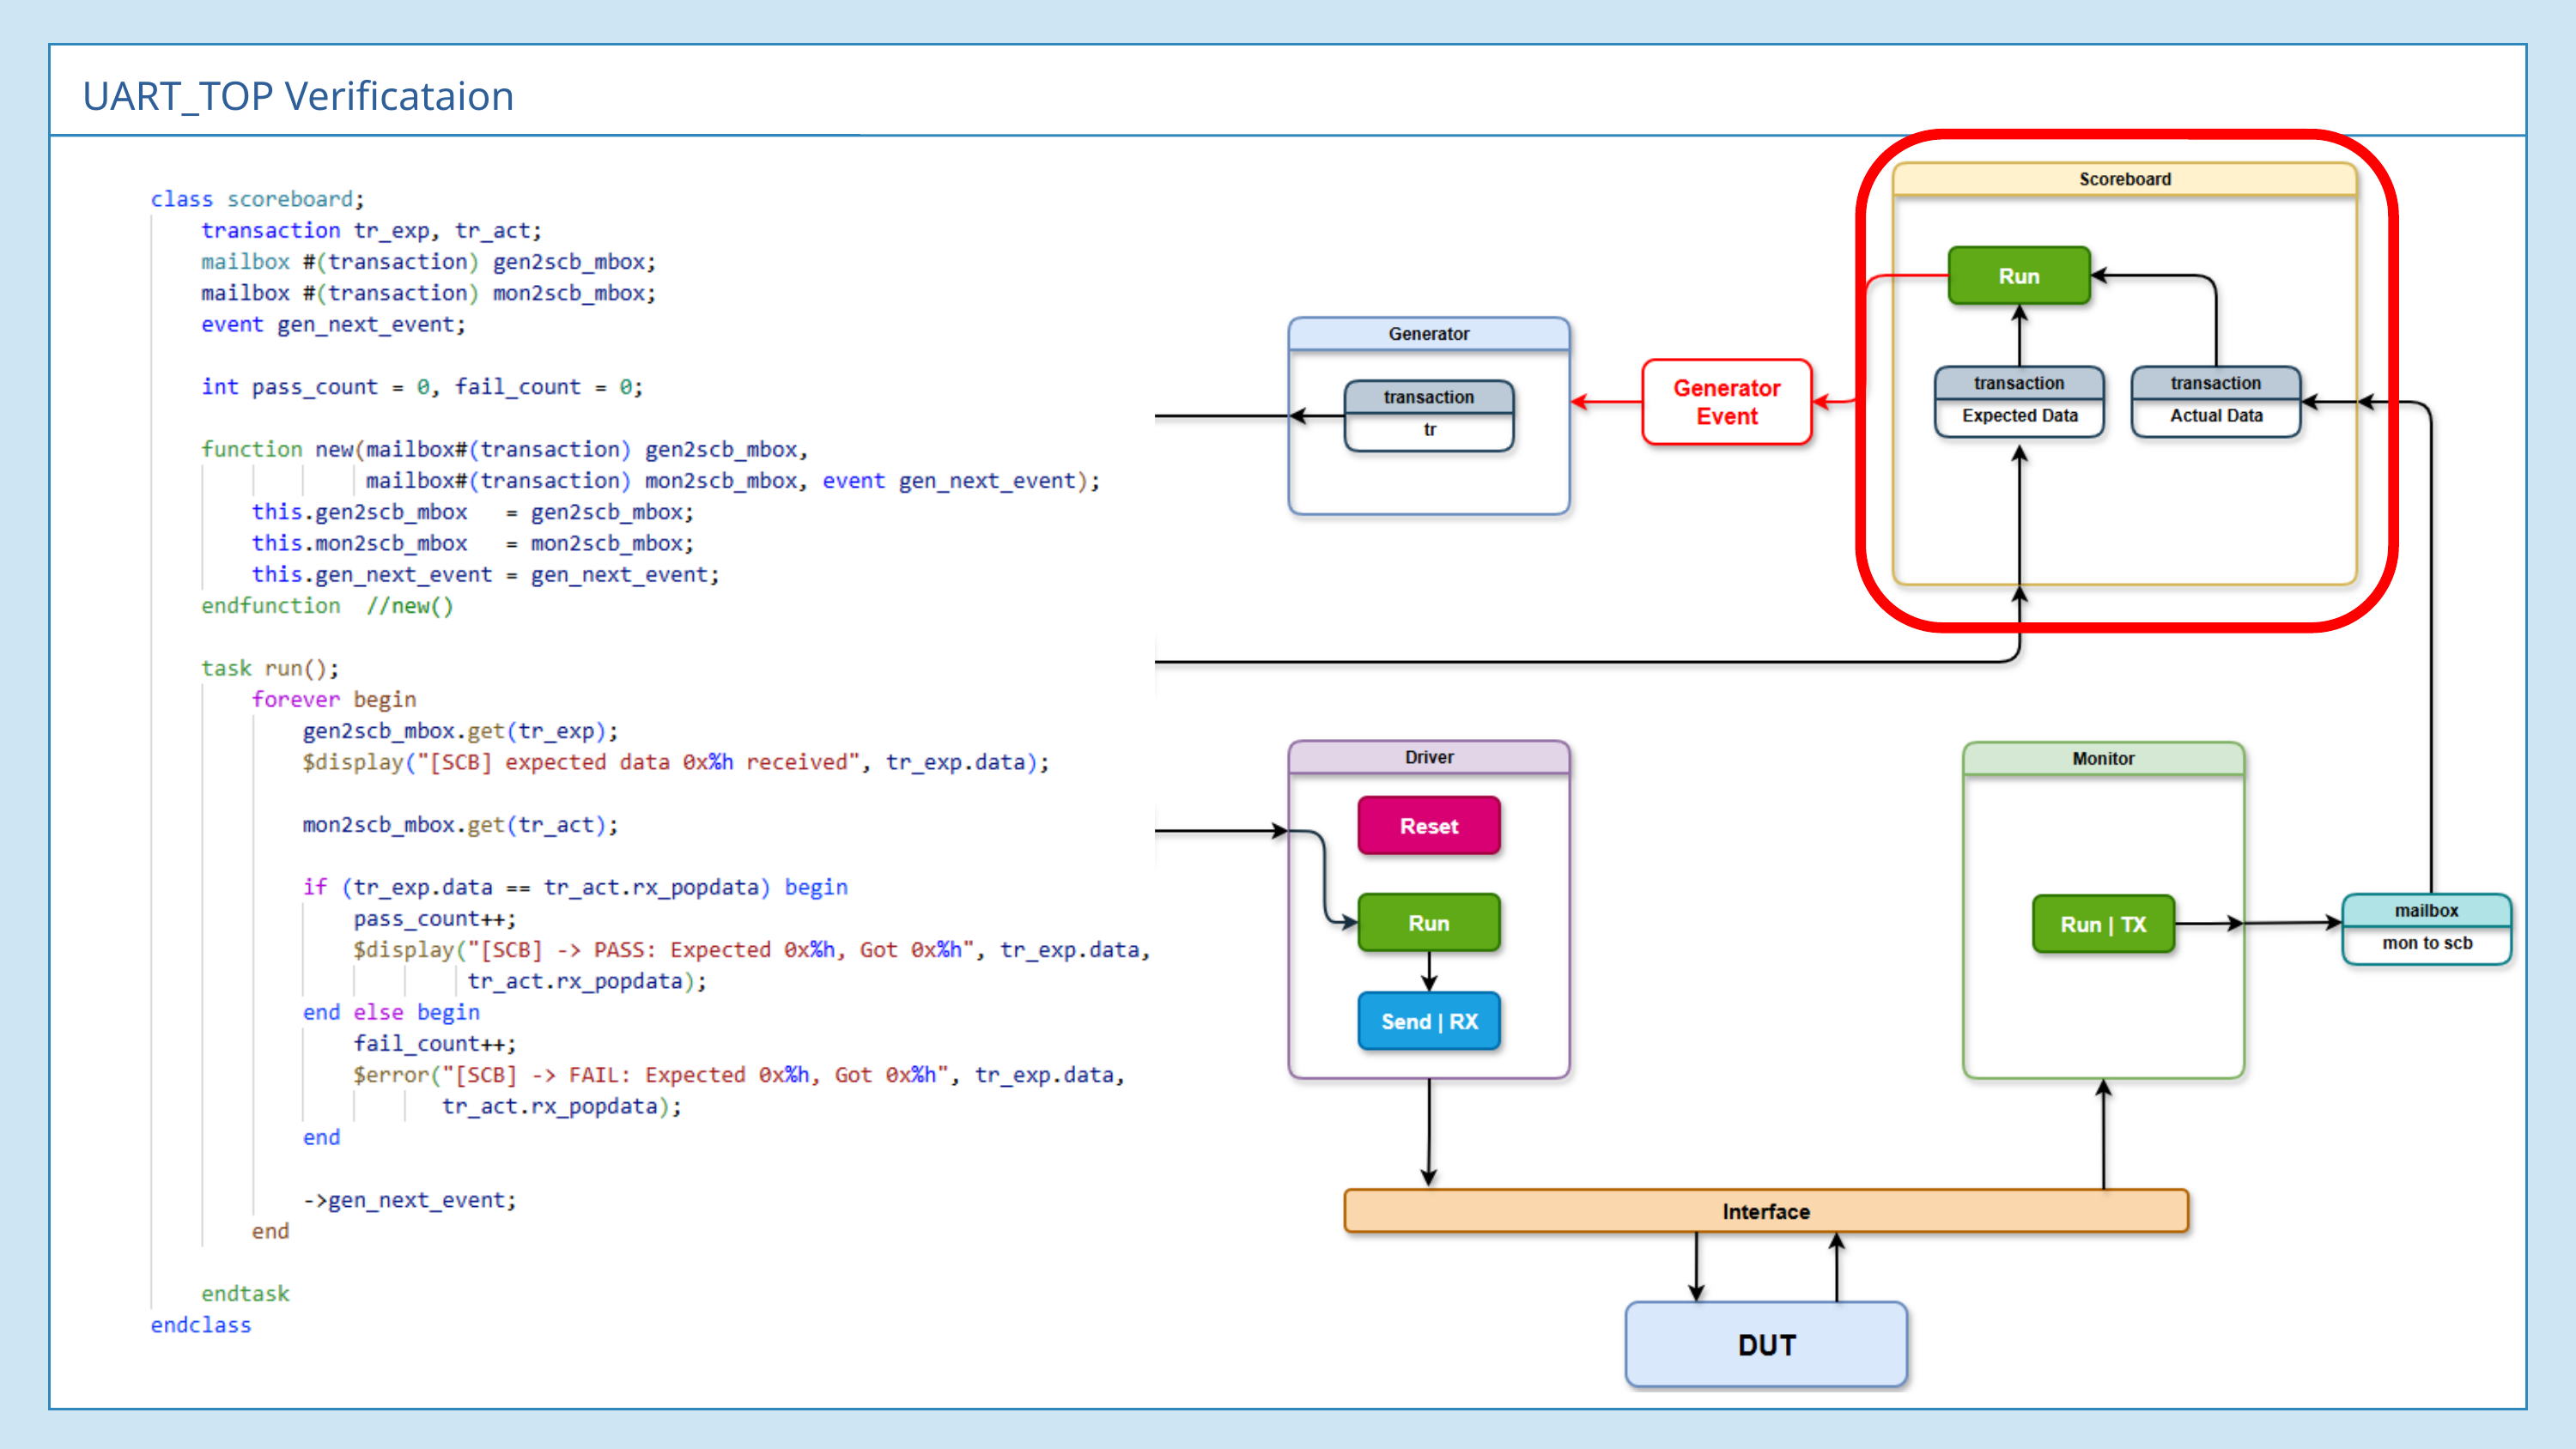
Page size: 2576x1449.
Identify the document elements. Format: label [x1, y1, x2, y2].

text_box [49, 43, 2527, 1410]
